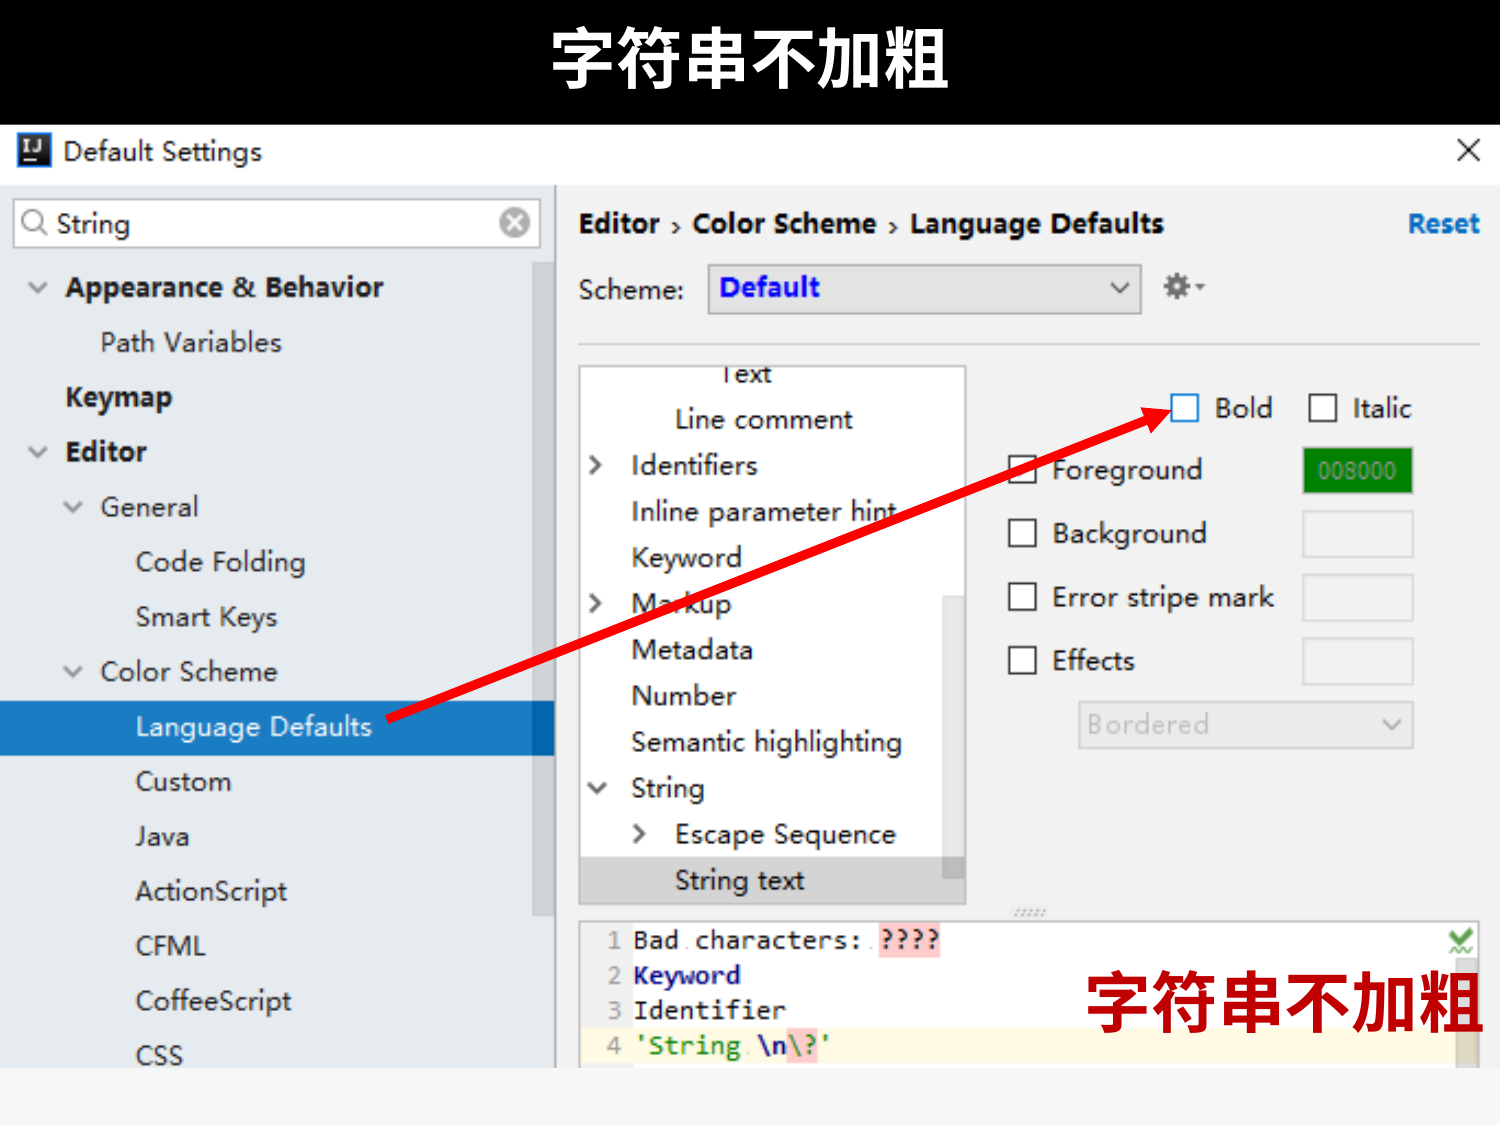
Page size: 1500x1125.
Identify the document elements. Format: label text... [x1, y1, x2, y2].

picture [0, 122, 1500, 1068]
title 字符串不加粗 [0, 0, 1500, 122]
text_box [386, 410, 1172, 720]
